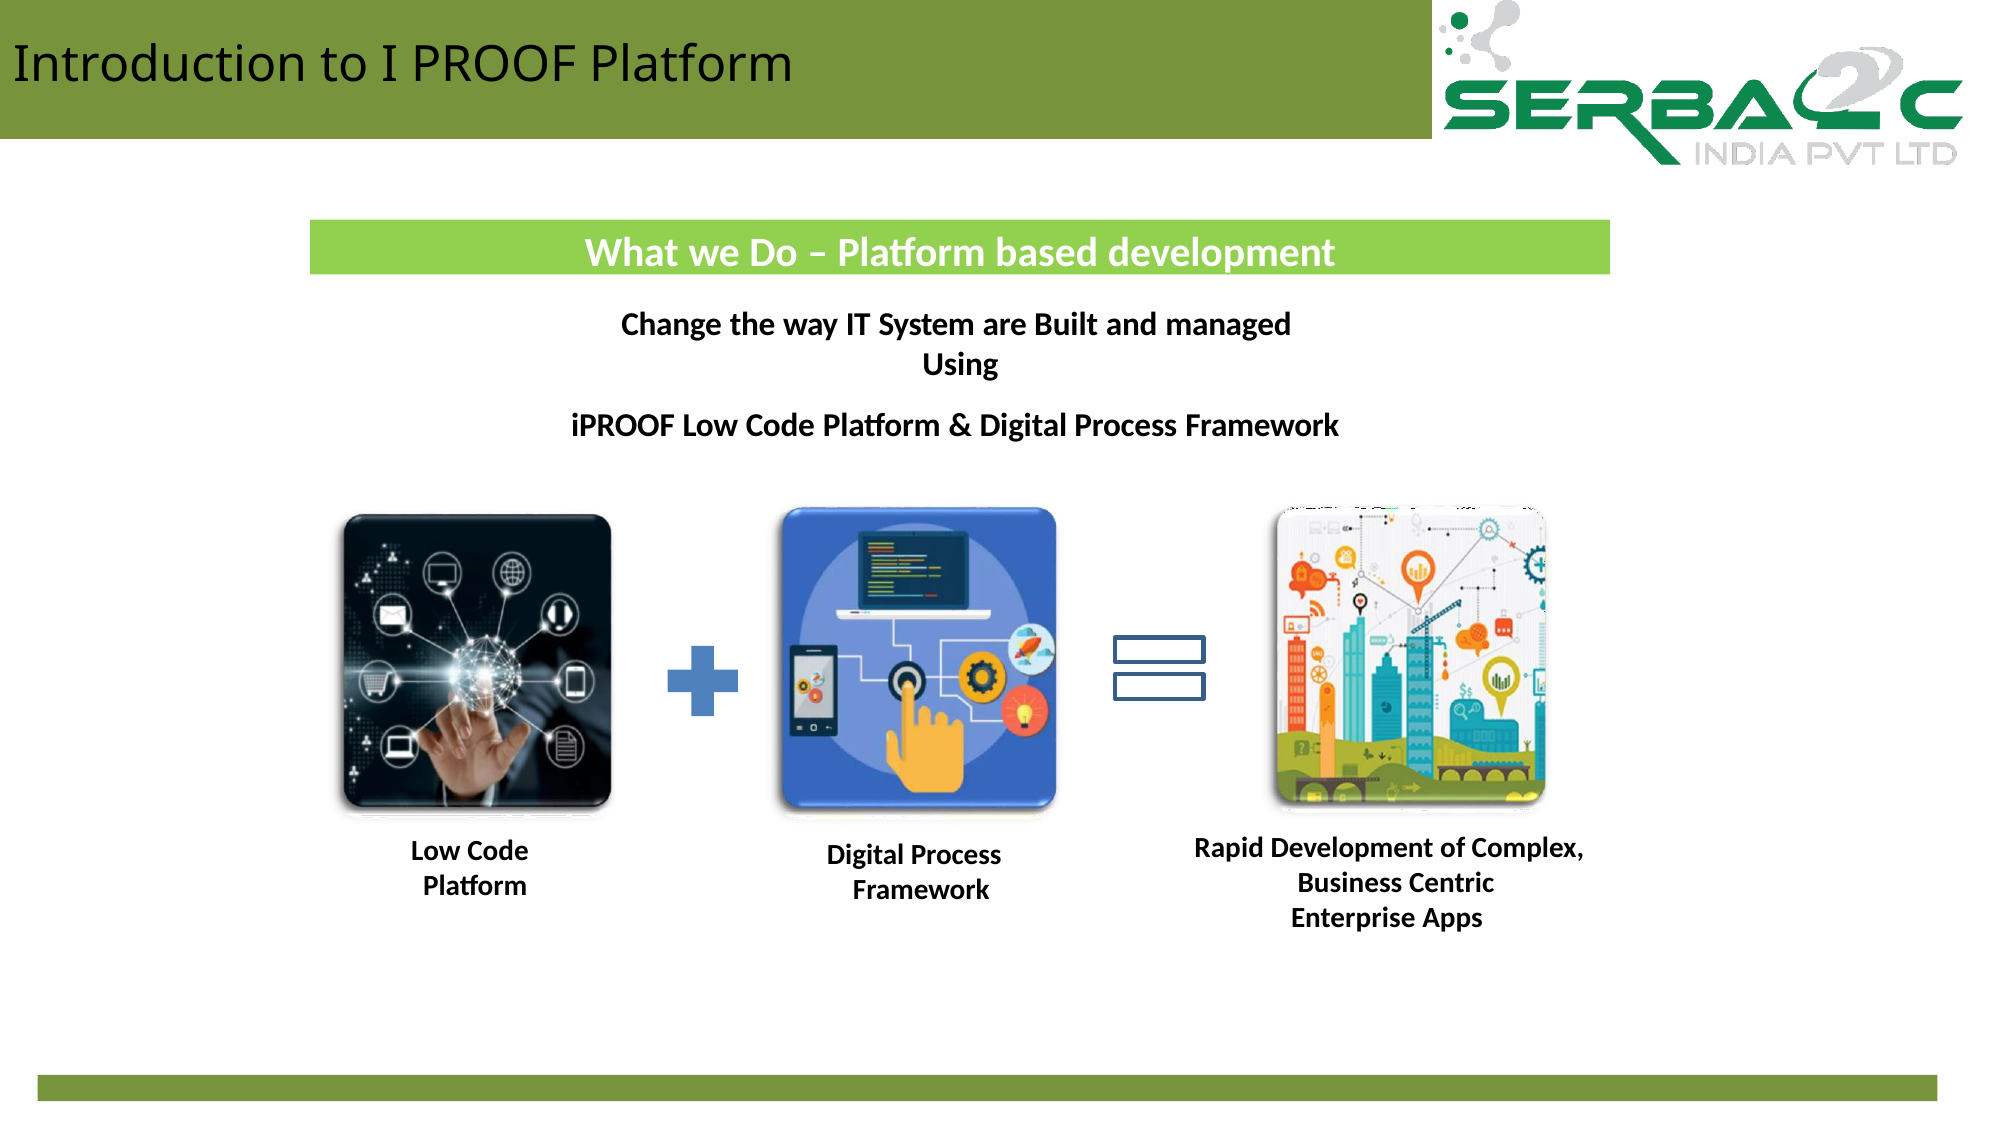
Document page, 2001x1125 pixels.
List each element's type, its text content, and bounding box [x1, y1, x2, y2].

text_box Digital Process Framework [824, 847, 1006, 906]
text_box [1115, 637, 1204, 663]
picture [1246, 491, 1561, 833]
picture [313, 498, 628, 839]
text_box [667, 645, 738, 717]
text_box iPROOF Low Code Platform & Digital Process Framework [569, 401, 1352, 444]
text_box Change the way IT System are Built and managed Using [619, 300, 1302, 383]
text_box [0, 0, 1433, 139]
text_box What we Do – Platform based development [310, 219, 1611, 275]
text_box Low Code Platform [409, 848, 531, 902]
picture [1439, 0, 1963, 185]
picture [750, 491, 1072, 840]
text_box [37, 1074, 1938, 1102]
text_box [1115, 674, 1204, 699]
text_box Rapid Development of Complex, Business Centric Enterprise Apps [1192, 826, 1587, 934]
